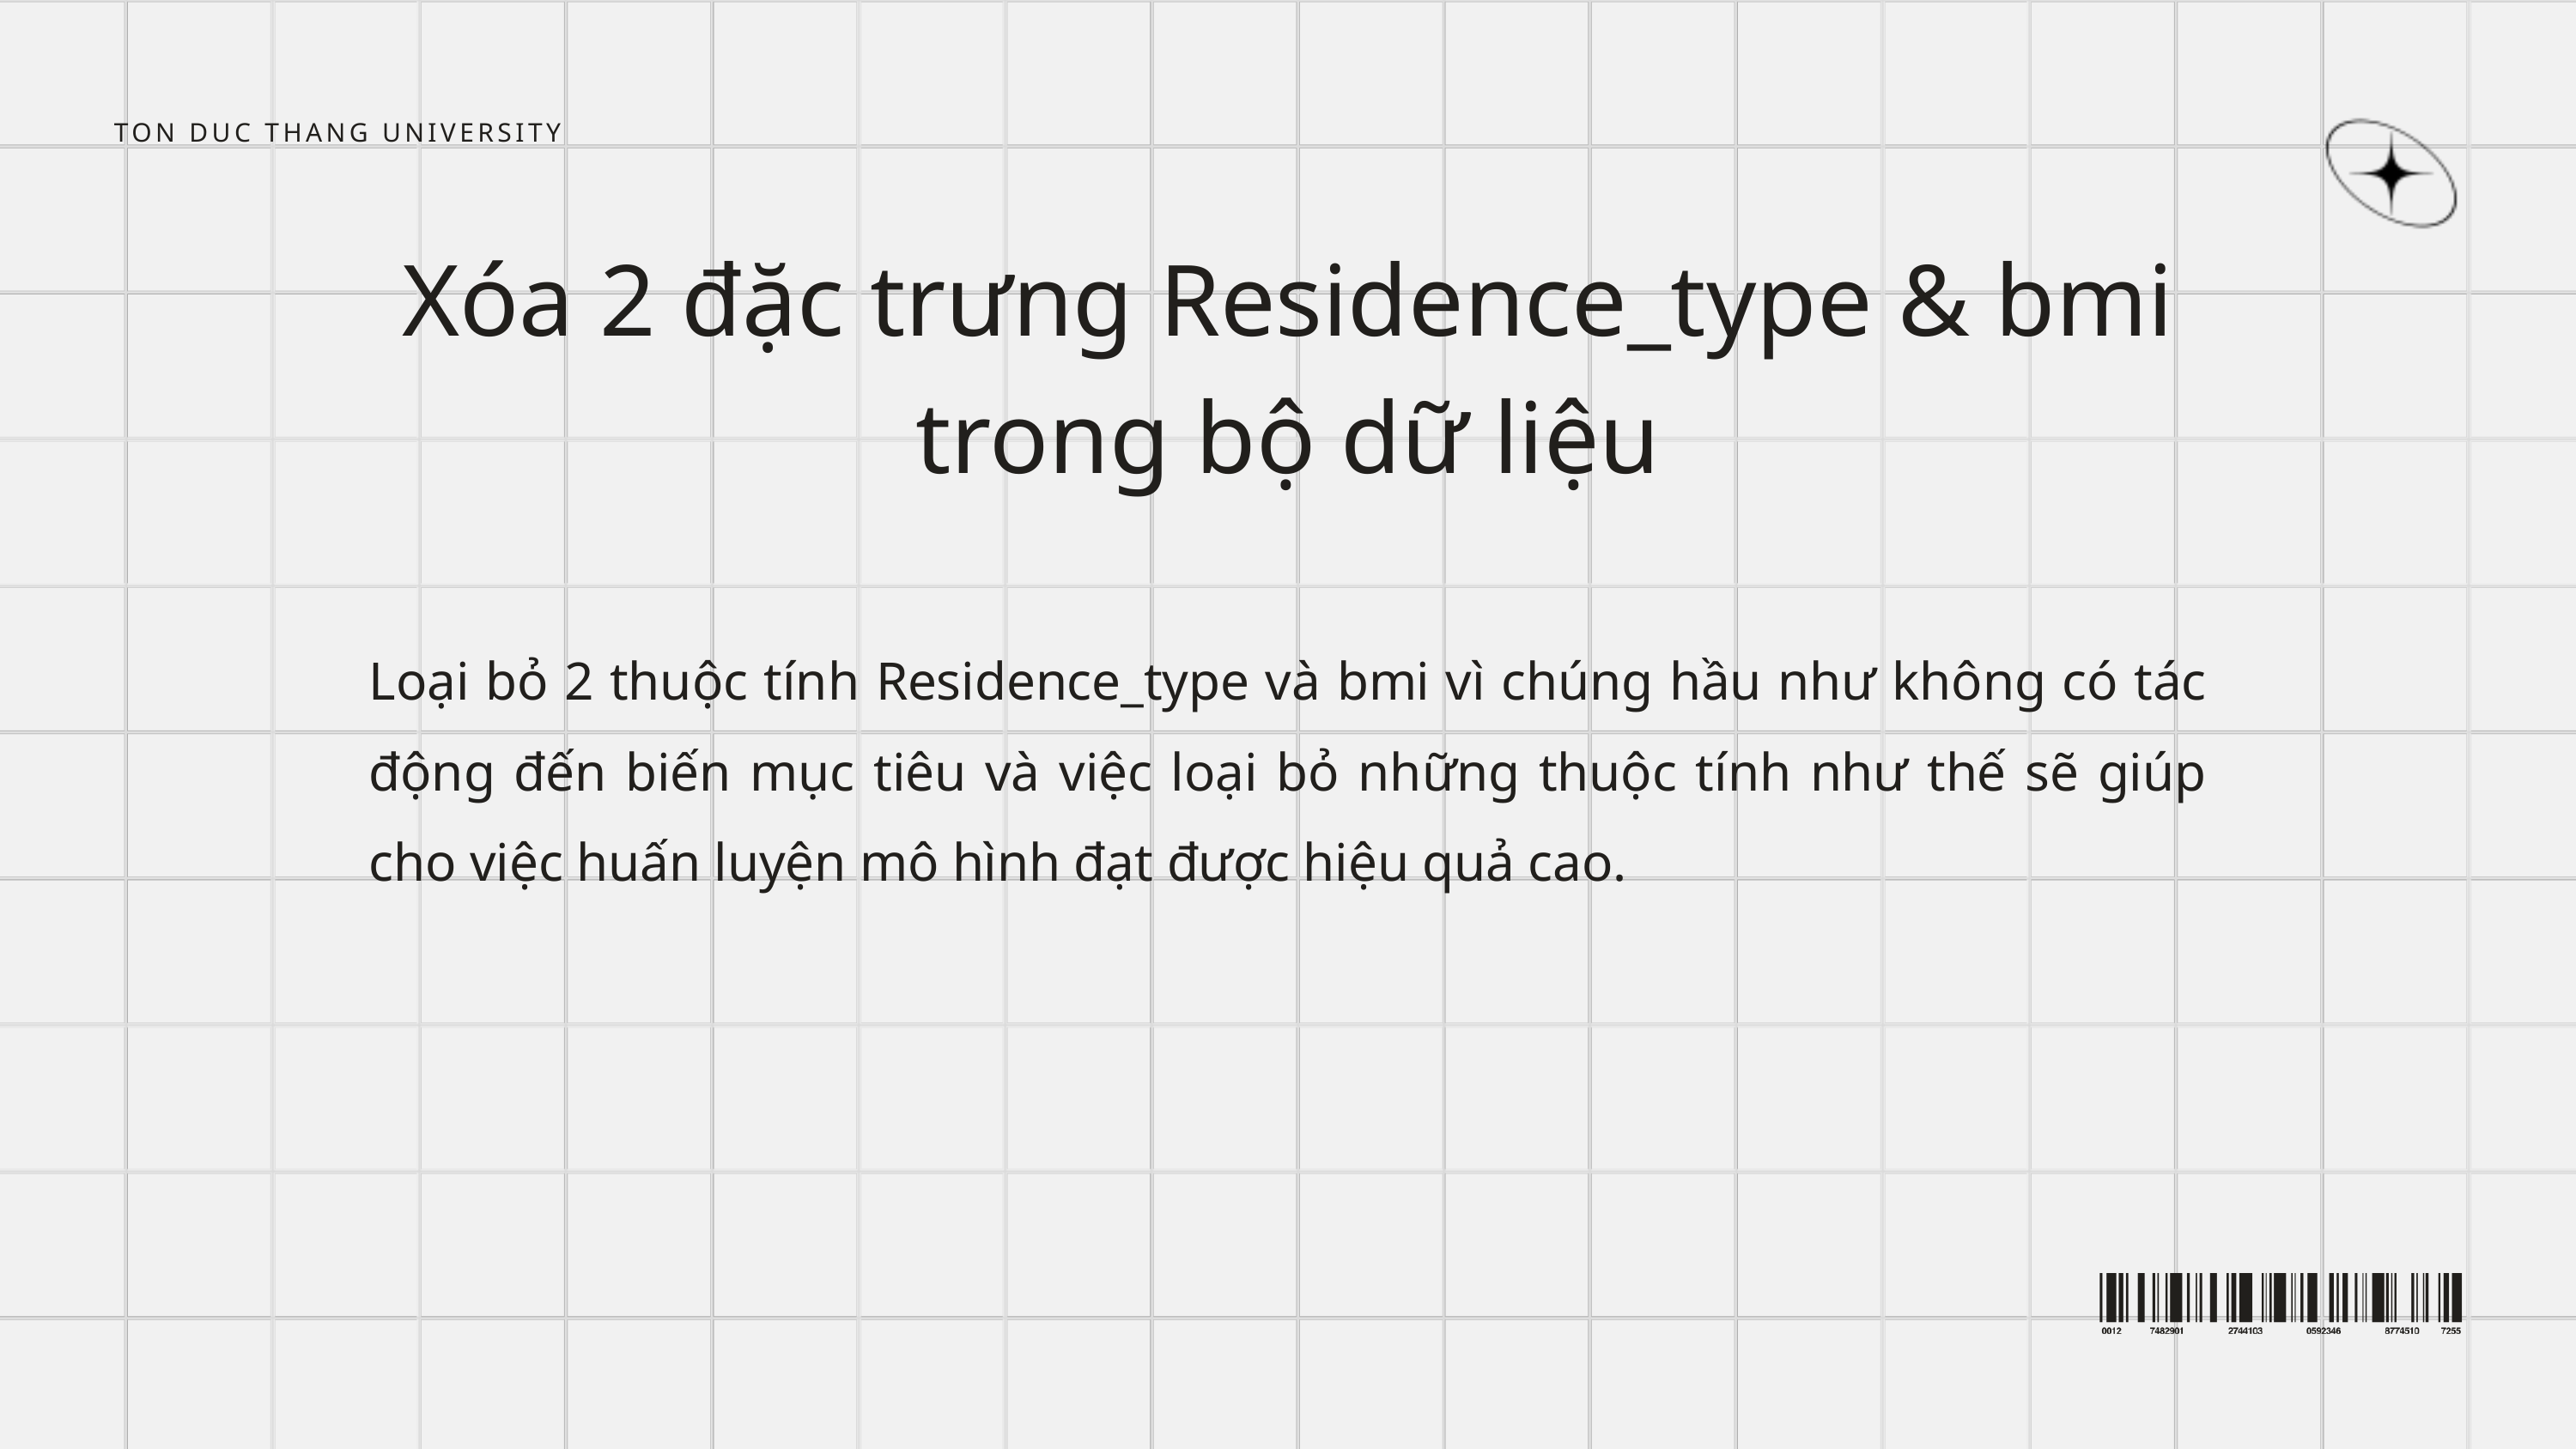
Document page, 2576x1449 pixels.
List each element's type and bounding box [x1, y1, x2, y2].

text_box [0, 0, 2576, 1449]
